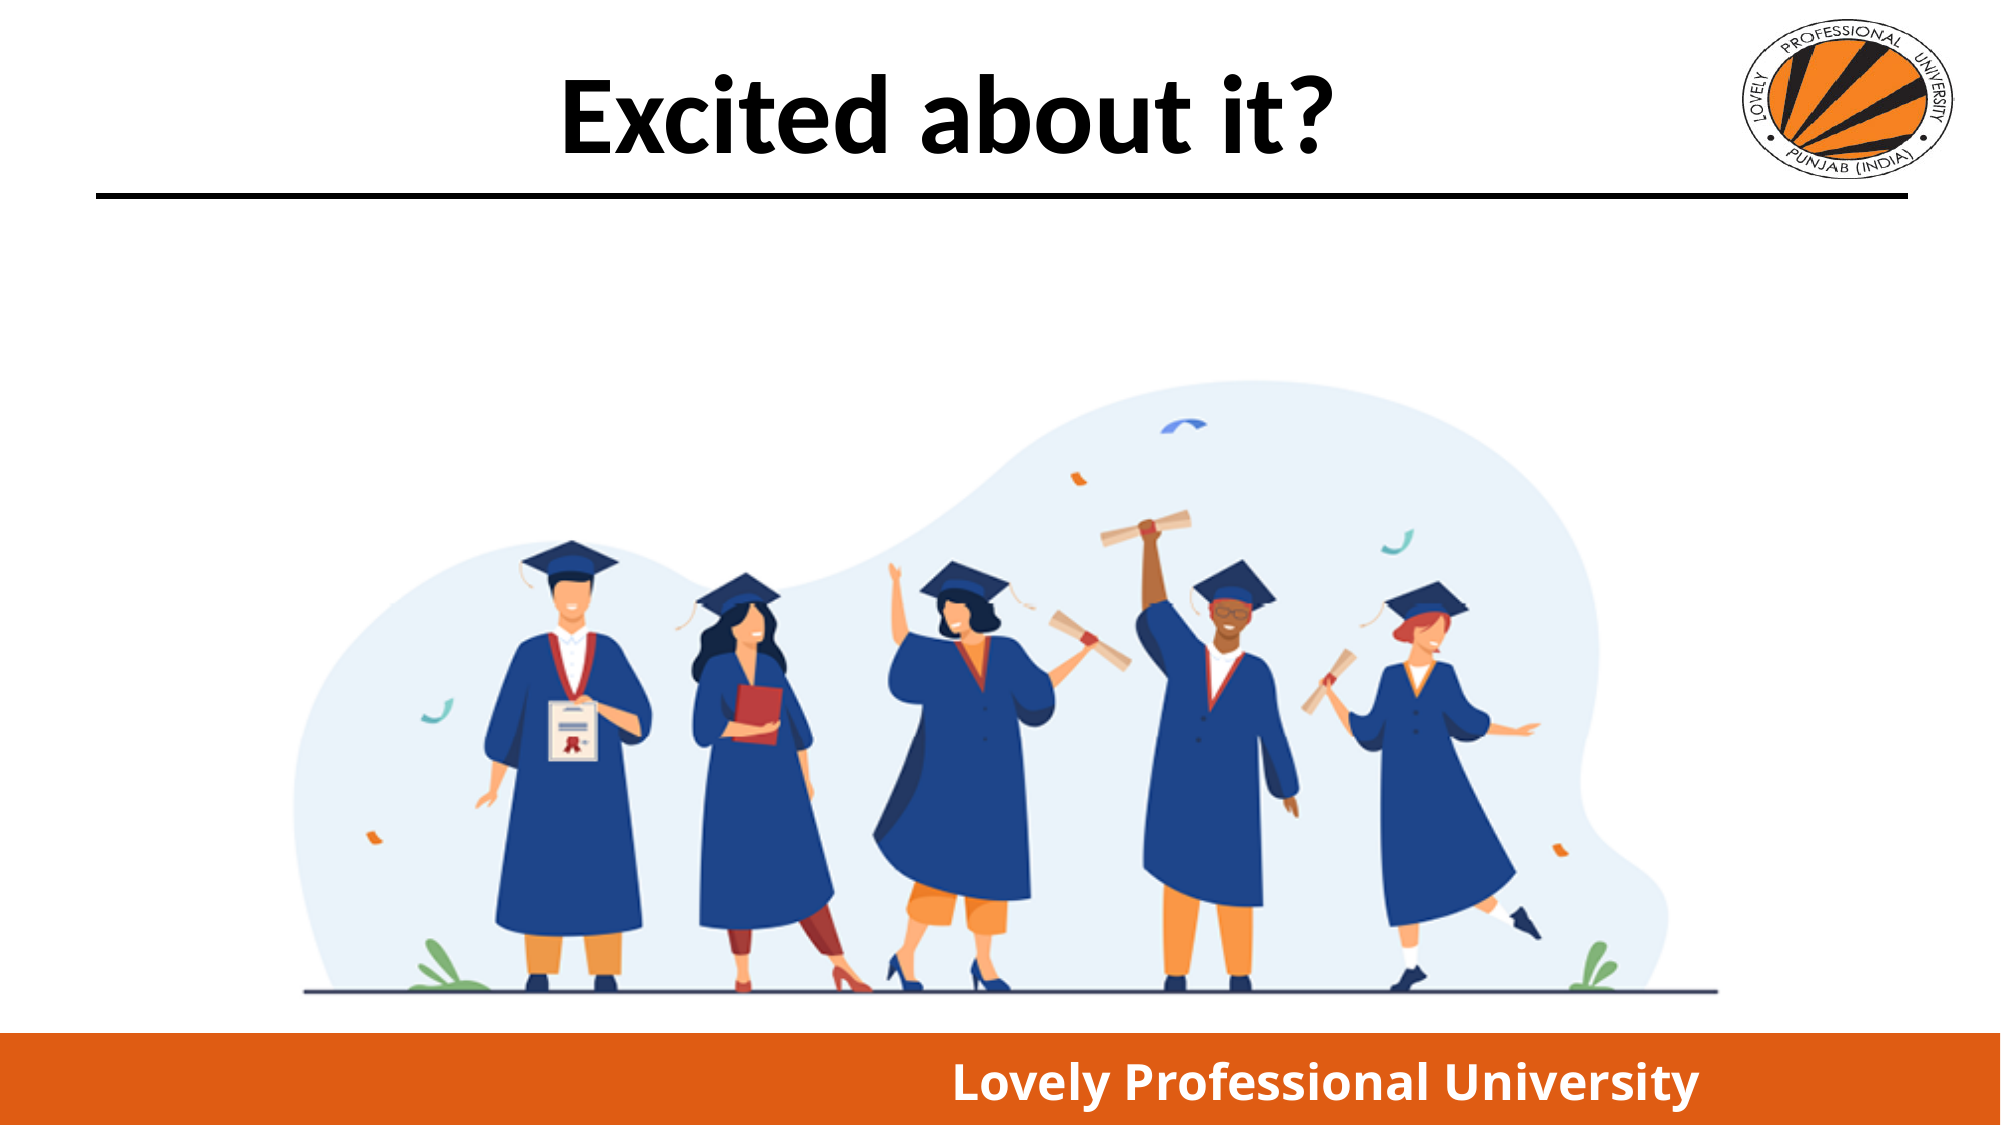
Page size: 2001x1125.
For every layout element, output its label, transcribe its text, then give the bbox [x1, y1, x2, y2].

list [265, 219, 1754, 1019]
picture [1742, 19, 1955, 179]
text_box Excited about it? [544, 33, 1354, 184]
